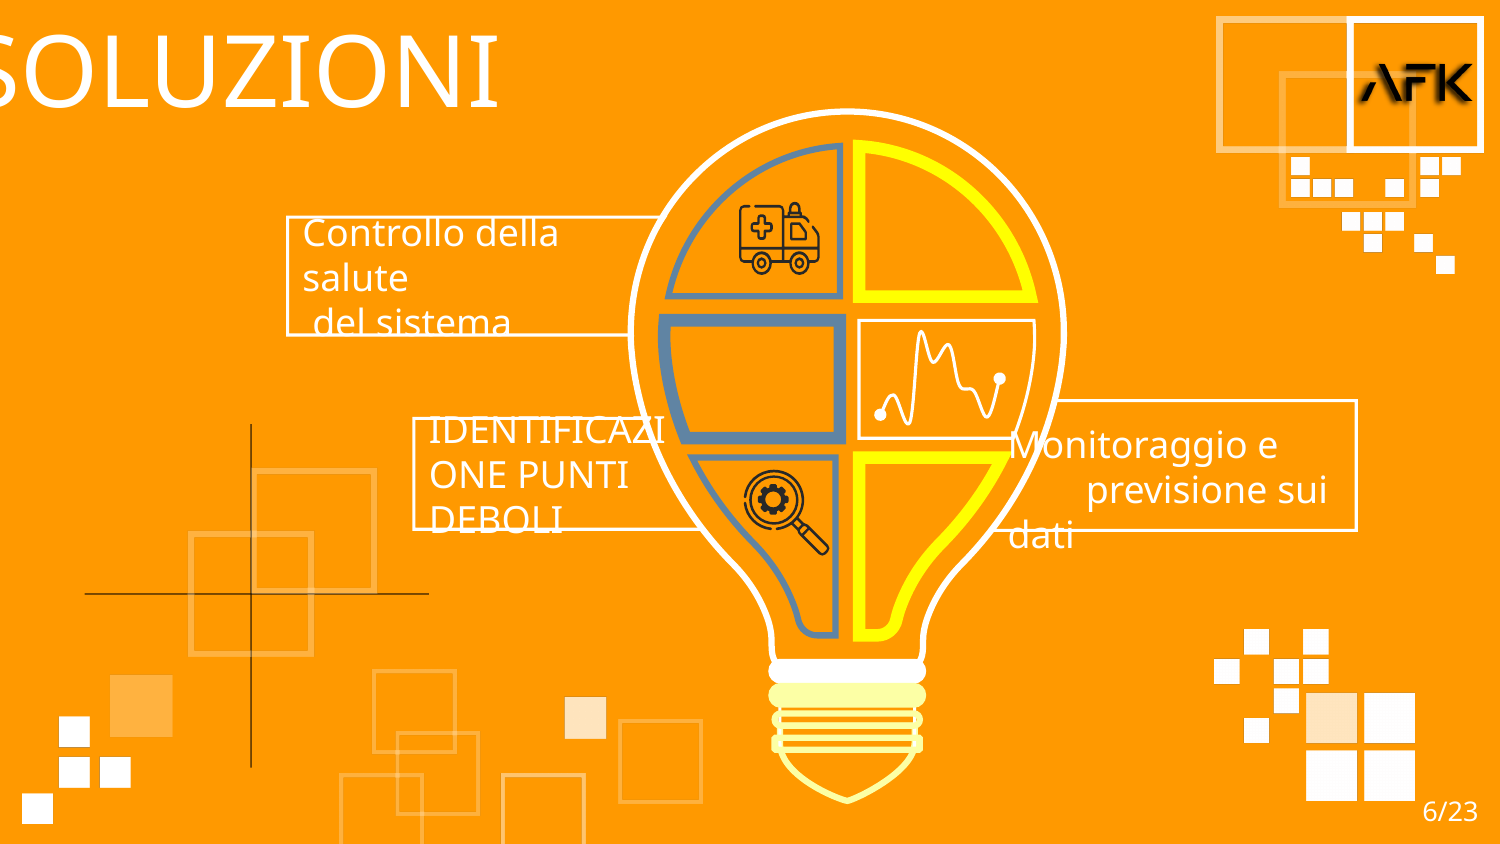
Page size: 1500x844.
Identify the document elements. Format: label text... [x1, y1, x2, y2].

picture [1214, 629, 1415, 802]
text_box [738, 201, 820, 276]
picture [22, 424, 703, 844]
slide_number ‹#›/23 [1403, 779, 1494, 844]
title SOLUZIONI [0, 0, 535, 147]
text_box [630, 111, 1065, 802]
picture [1216, 16, 1484, 274]
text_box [743, 469, 831, 556]
